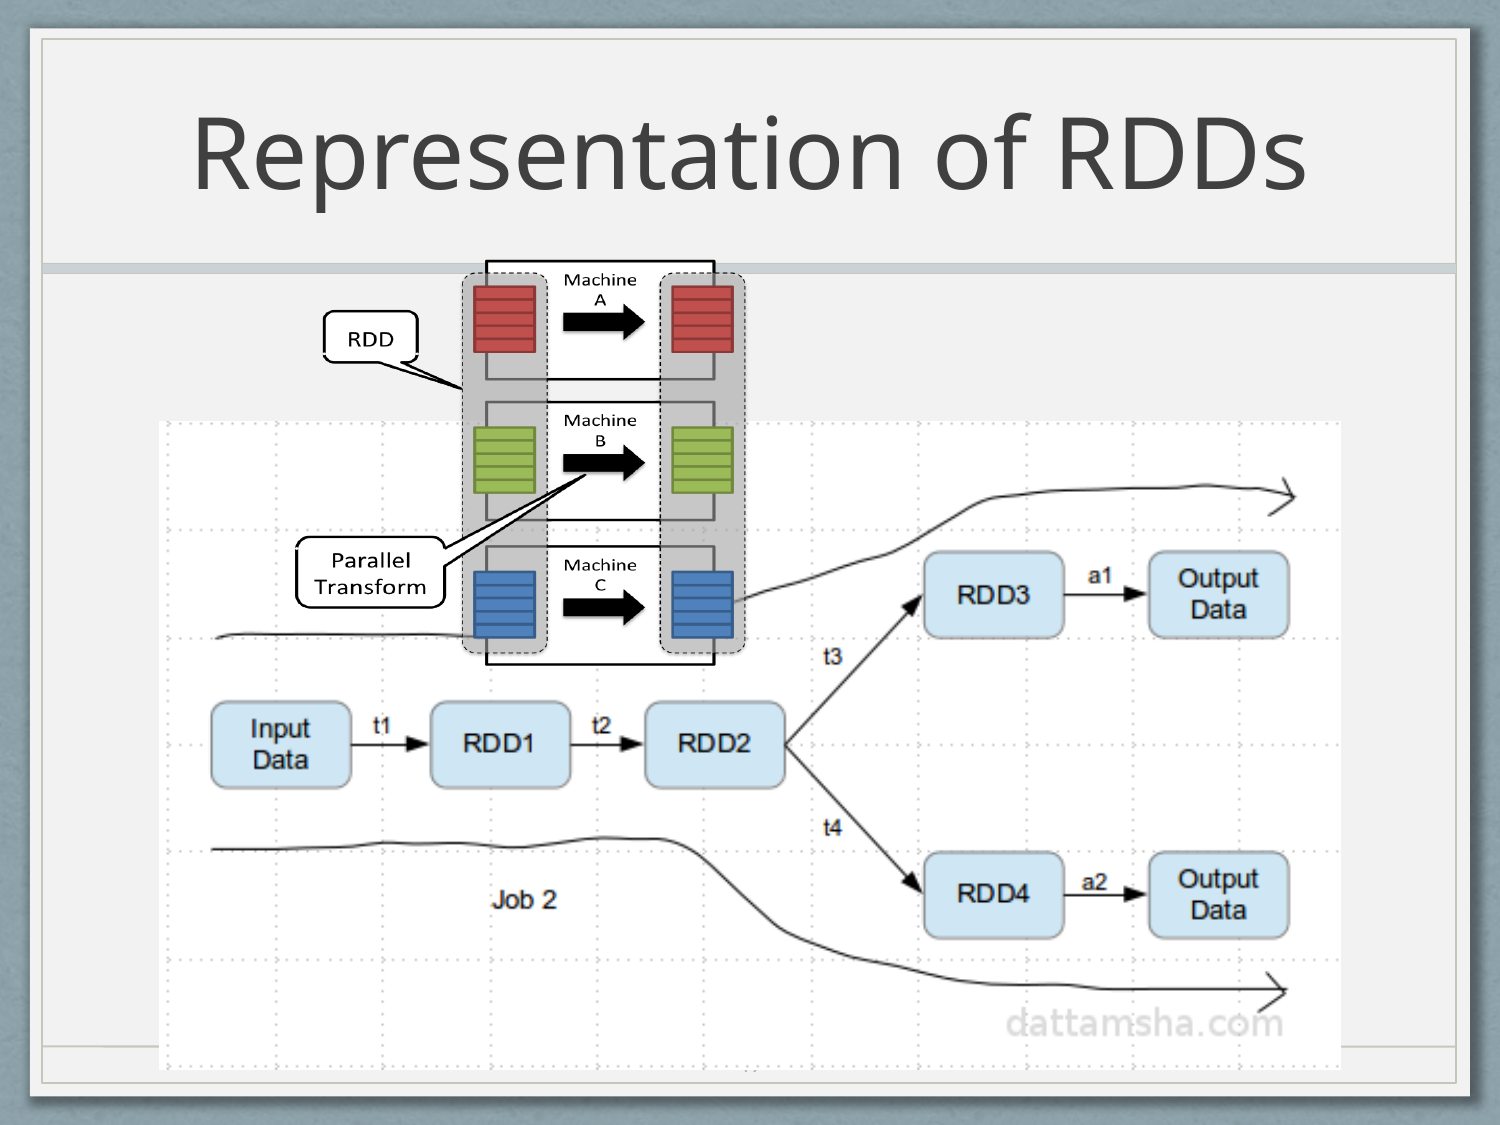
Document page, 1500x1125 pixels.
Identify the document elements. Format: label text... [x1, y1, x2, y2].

title Representation of RDDs [147, 40, 1353, 260]
slide_number 47 [687, 1084, 813, 1088]
picture [159, 259, 1342, 1071]
